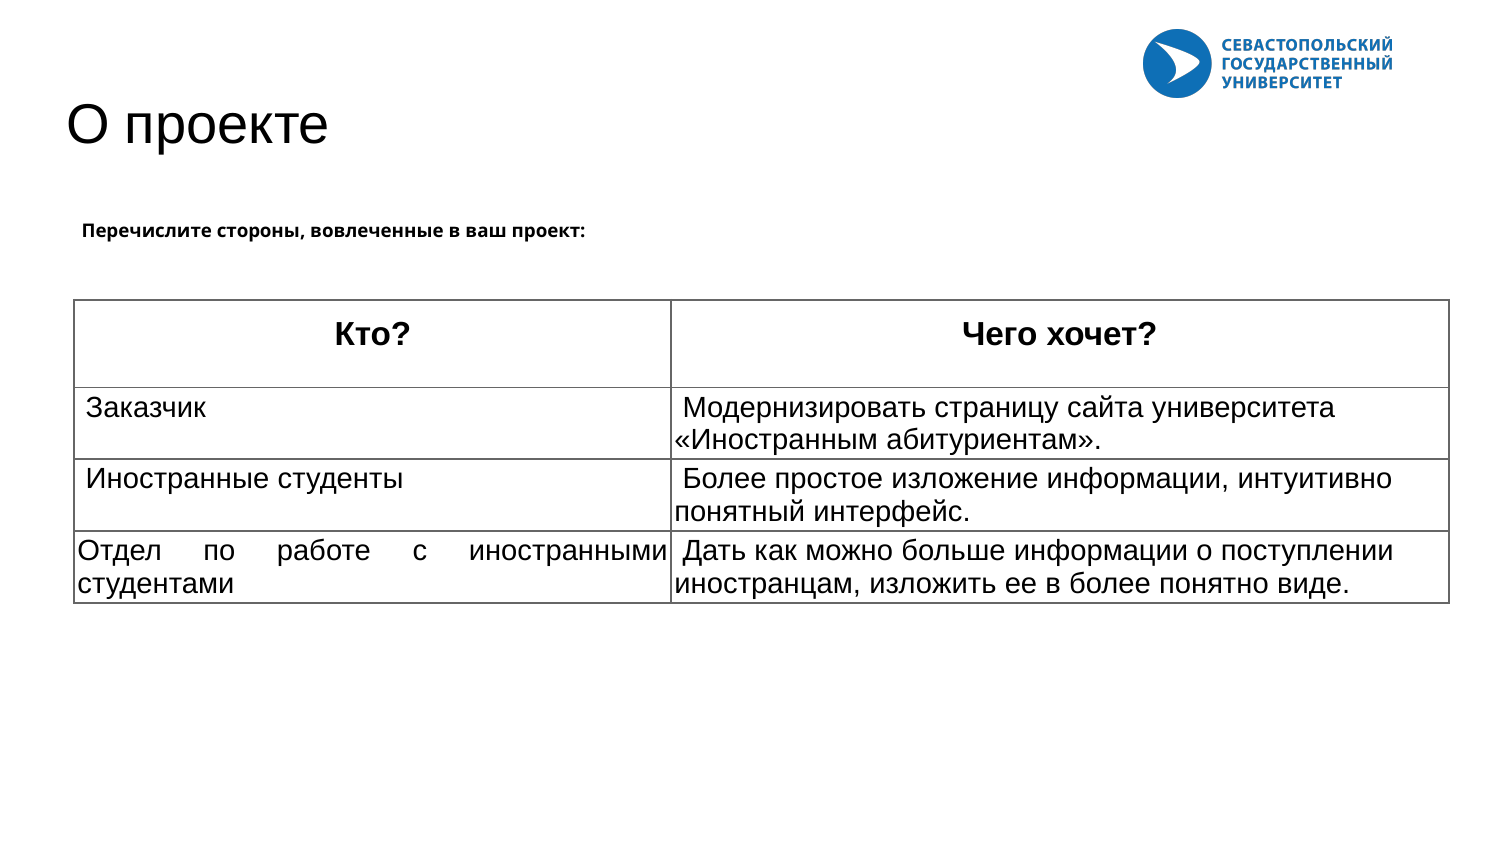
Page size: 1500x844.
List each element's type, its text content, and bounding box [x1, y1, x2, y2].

table_cell Иностранные студенты [75, 460, 670, 530]
table_cell Заказчик [75, 388, 670, 458]
title О проекте [50, 72, 1450, 168]
table_cell Дать как можно больше информации о поступлении иностранцам, изложить ее в более понятно виде. [672, 532, 1448, 602]
list Перечислите стороны, вовлеченные в ваш проект: [73, 210, 1212, 250]
table_cell Отдел по работе с иностранными студентами [75, 532, 670, 602]
table_cell Более простое изложение информации, интуитивно понятный интерфейс. [672, 460, 1448, 530]
table_cell Модернизировать страницу сайта университета «Иностранным абитуриентам». [672, 388, 1448, 458]
picture [1142, 28, 1392, 98]
table_header Кто? [75, 301, 670, 387]
table_header Чего хочет? [672, 301, 1448, 387]
